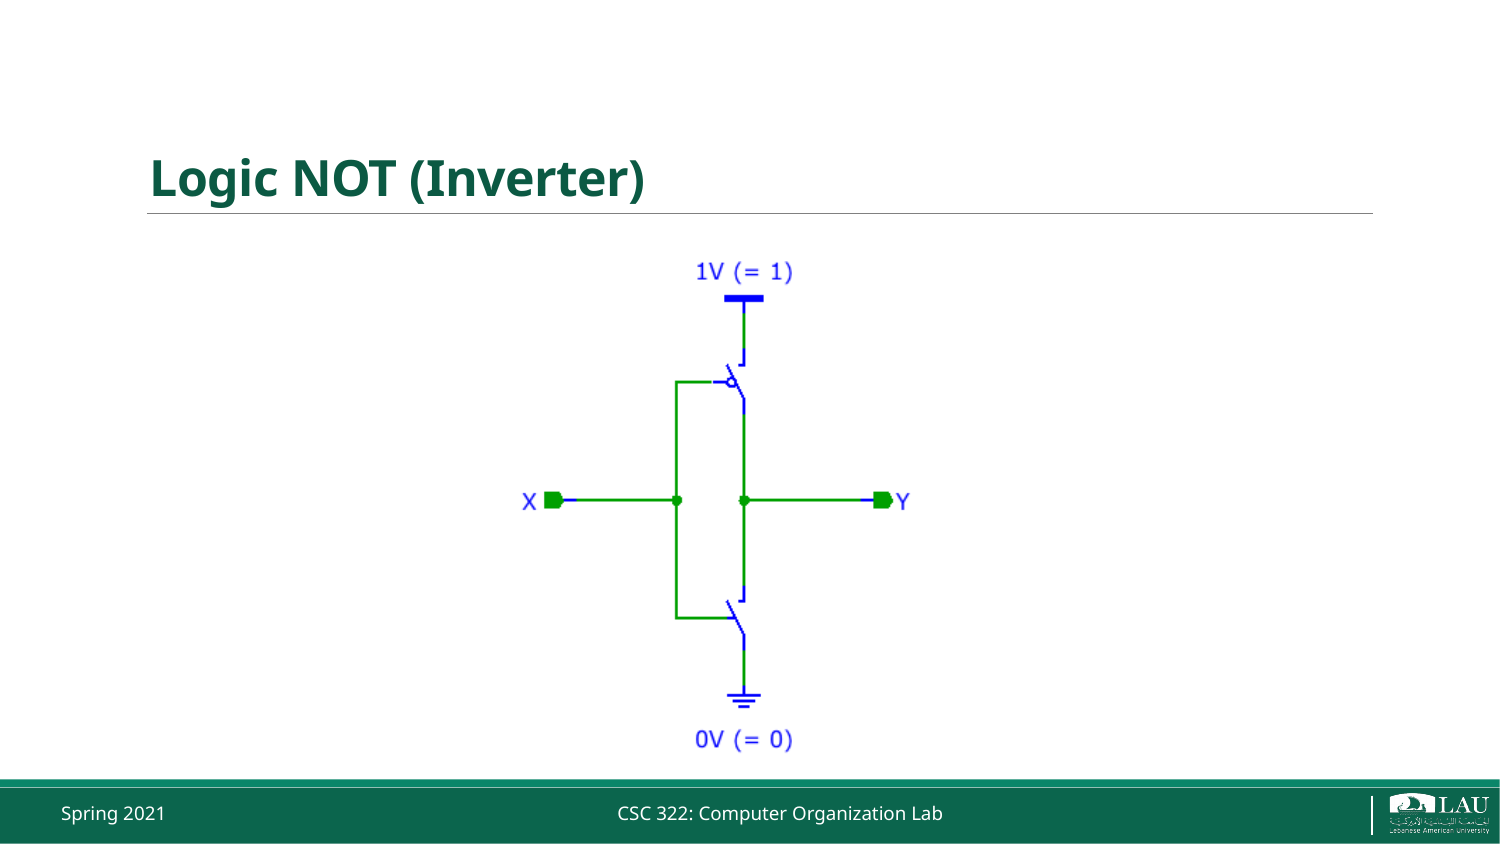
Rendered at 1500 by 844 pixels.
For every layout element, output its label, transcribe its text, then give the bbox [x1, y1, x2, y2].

slide_number Spring 2021 [46, 794, 351, 840]
title Logic NOT (Inverter) [134, 35, 1373, 214]
footer CSC 322: Computer Organization Lab [371, 794, 1189, 844]
picture [511, 246, 920, 764]
